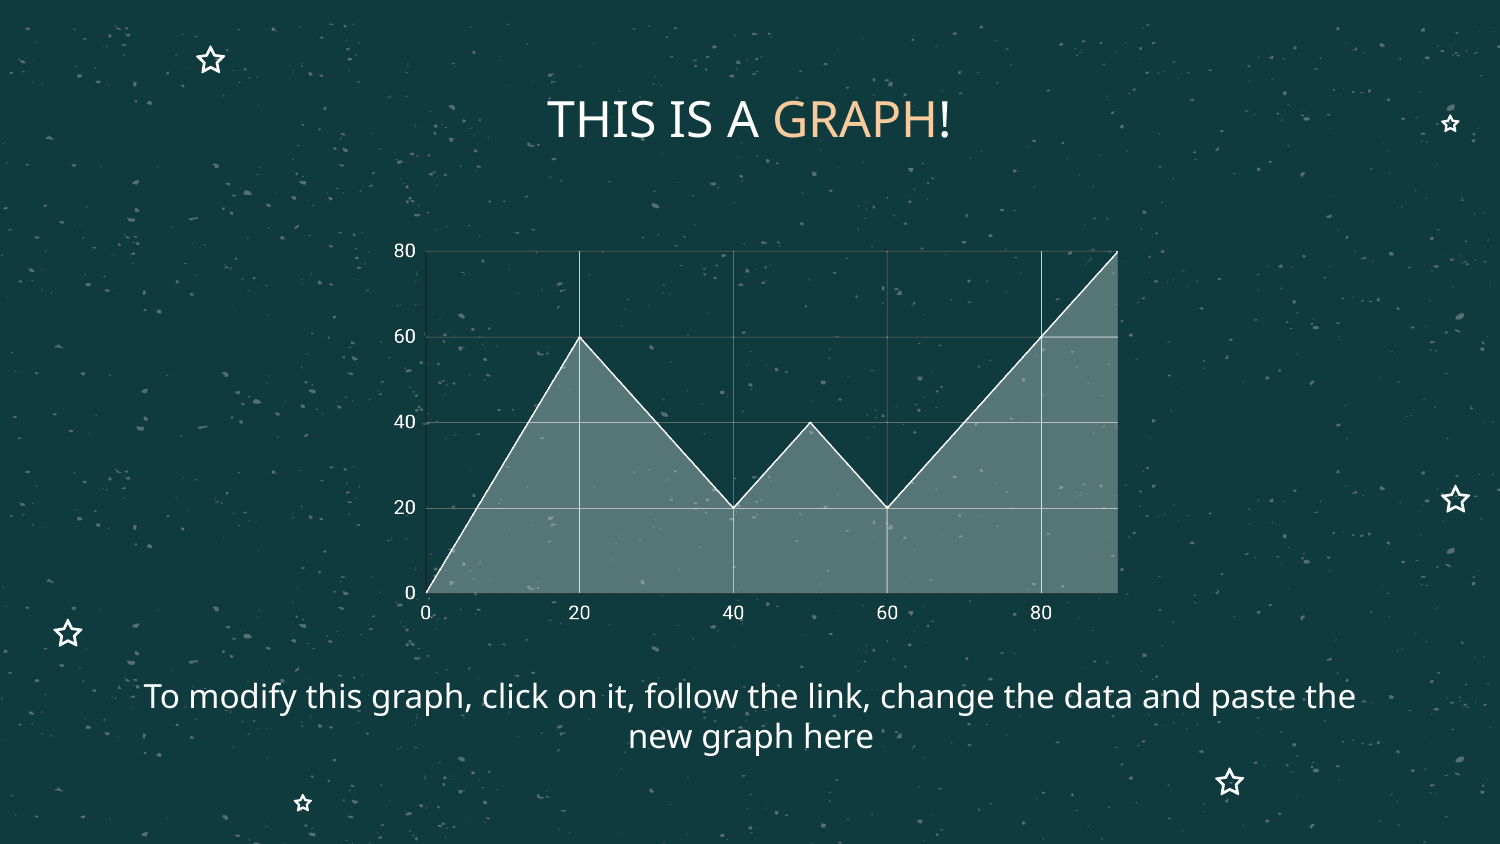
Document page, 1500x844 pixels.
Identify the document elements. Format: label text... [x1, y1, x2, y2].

text_box To modify this graph, click on it, follow the link, change the data and paste the new graph here [116, 688, 1384, 756]
picture [0, 0, 1500, 844]
title THIS IS A GRAPH! [116, 87, 1384, 175]
